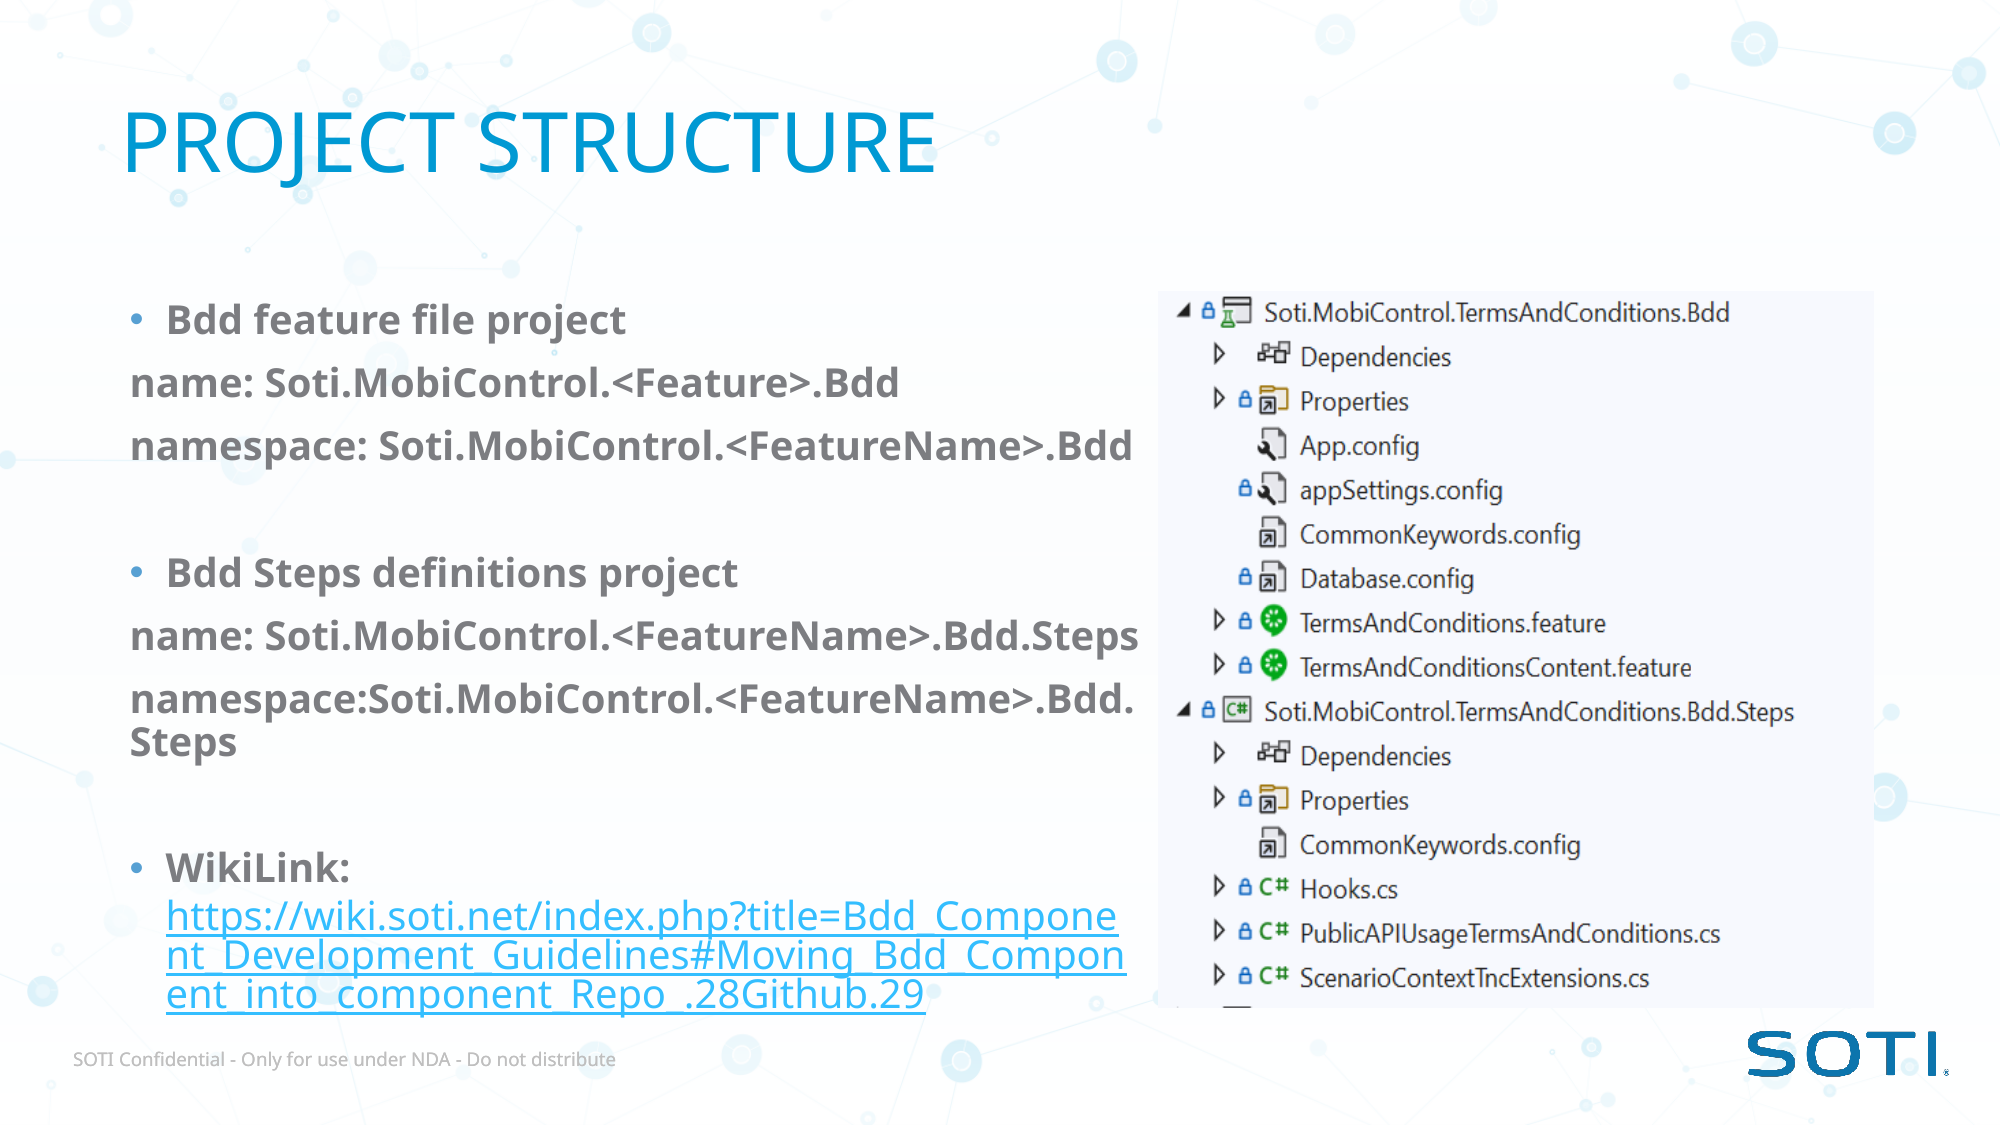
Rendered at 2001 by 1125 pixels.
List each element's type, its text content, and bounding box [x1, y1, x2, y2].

picture [1740, 1024, 1955, 1084]
picture [1158, 291, 1874, 1008]
title Project structure [105, 52, 1895, 240]
list Bdd feature file project name: Soti.MobiControl.<Feature>.Bdd namespace: Soti.MobiControl.<FeatureName>.Bdd Bdd Steps definitions project name: Soti.MobiControl.<FeatureName>.Bdd.Steps namespace:Soti.MobiControl.<FeatureName>.Bdd.Steps WikiLink:https://wiki.soti.net/index.php?title=Bdd_Component_Development_Guidelines#Moving_Bdd_Component_into_component_Repo_.28Github.29 [105, 292, 1159, 1014]
